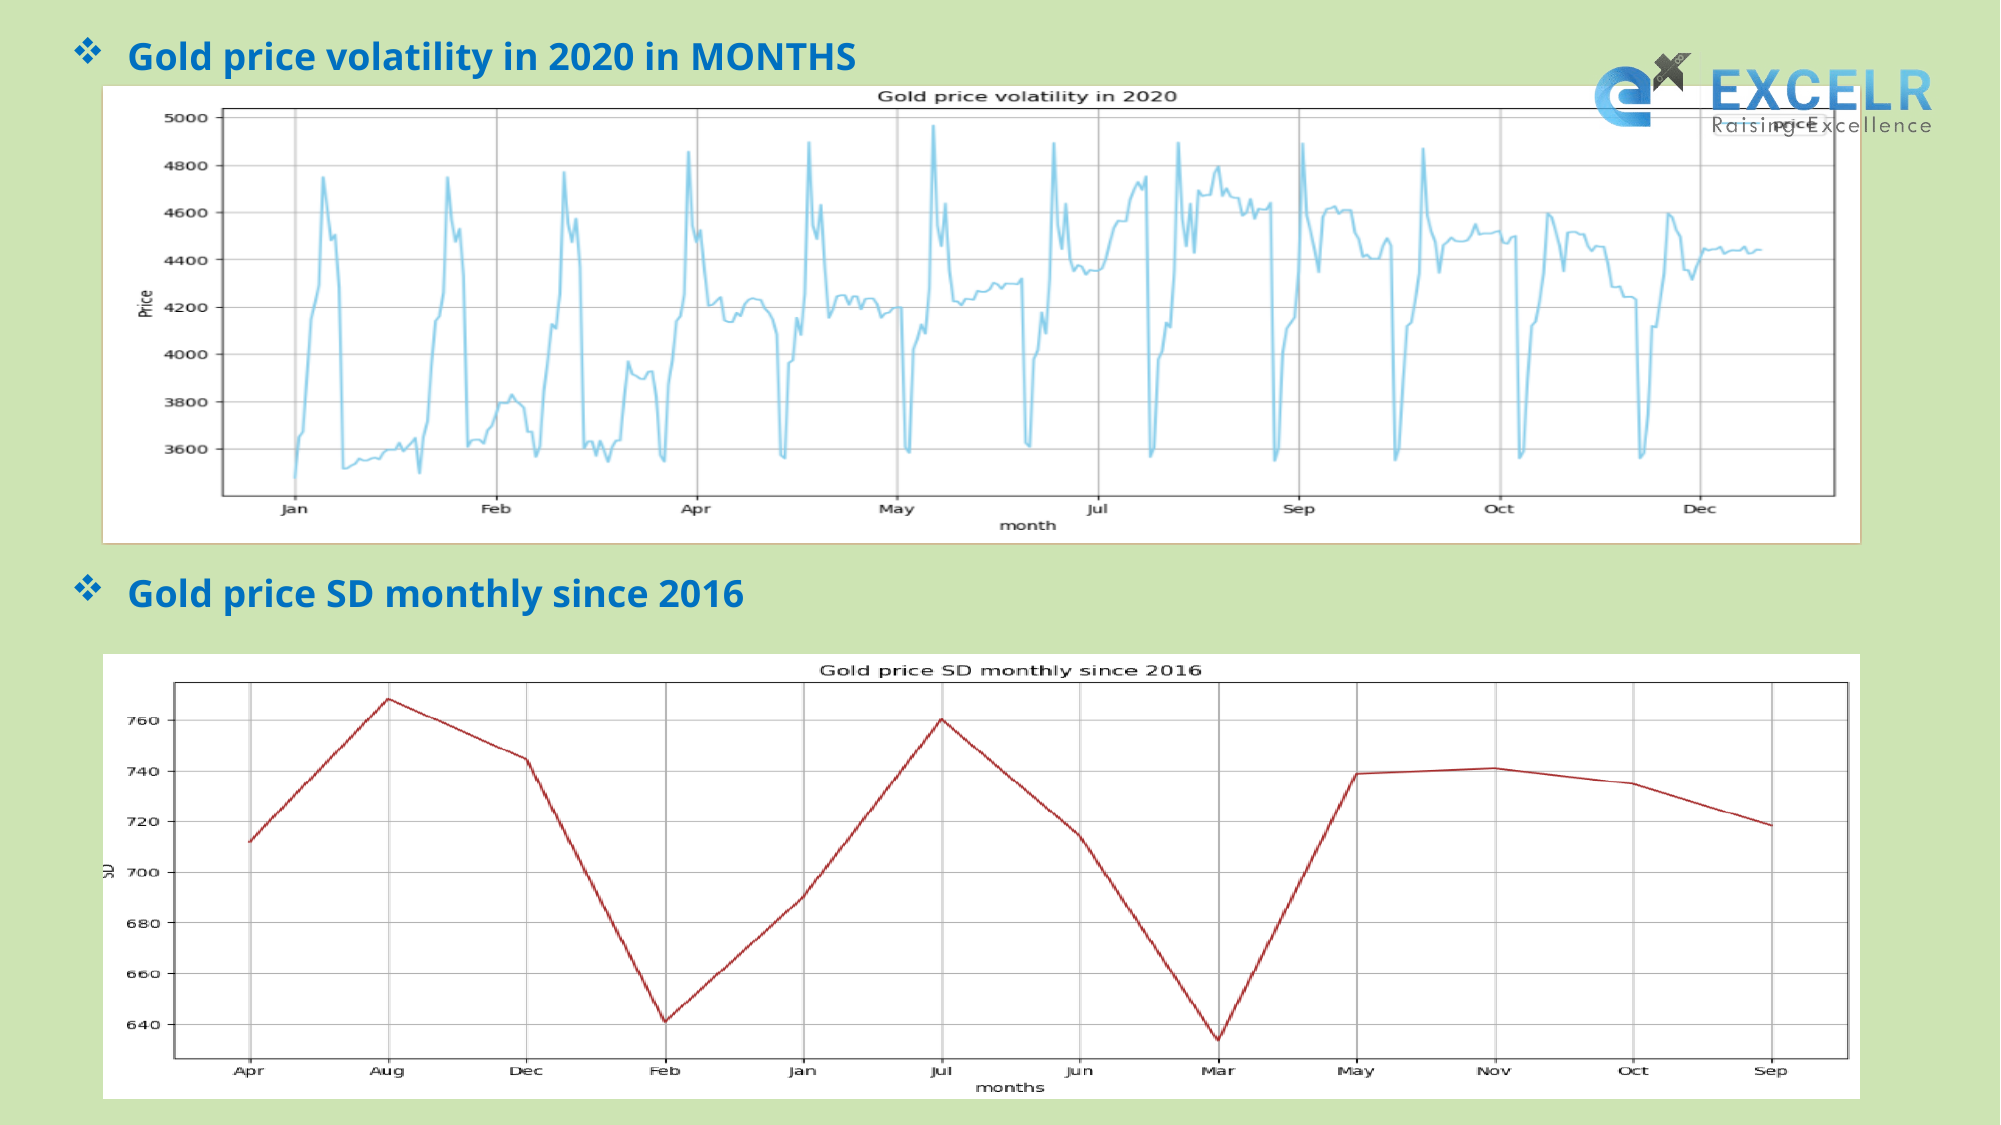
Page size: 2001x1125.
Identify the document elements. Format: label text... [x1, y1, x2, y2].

text_box Gold price volatility in 2020 in MONTHS [56, 25, 1057, 86]
picture [102, 43, 1954, 543]
picture [102, 654, 1860, 1100]
text_box Gold price SD monthly since 2016 [56, 562, 1057, 623]
